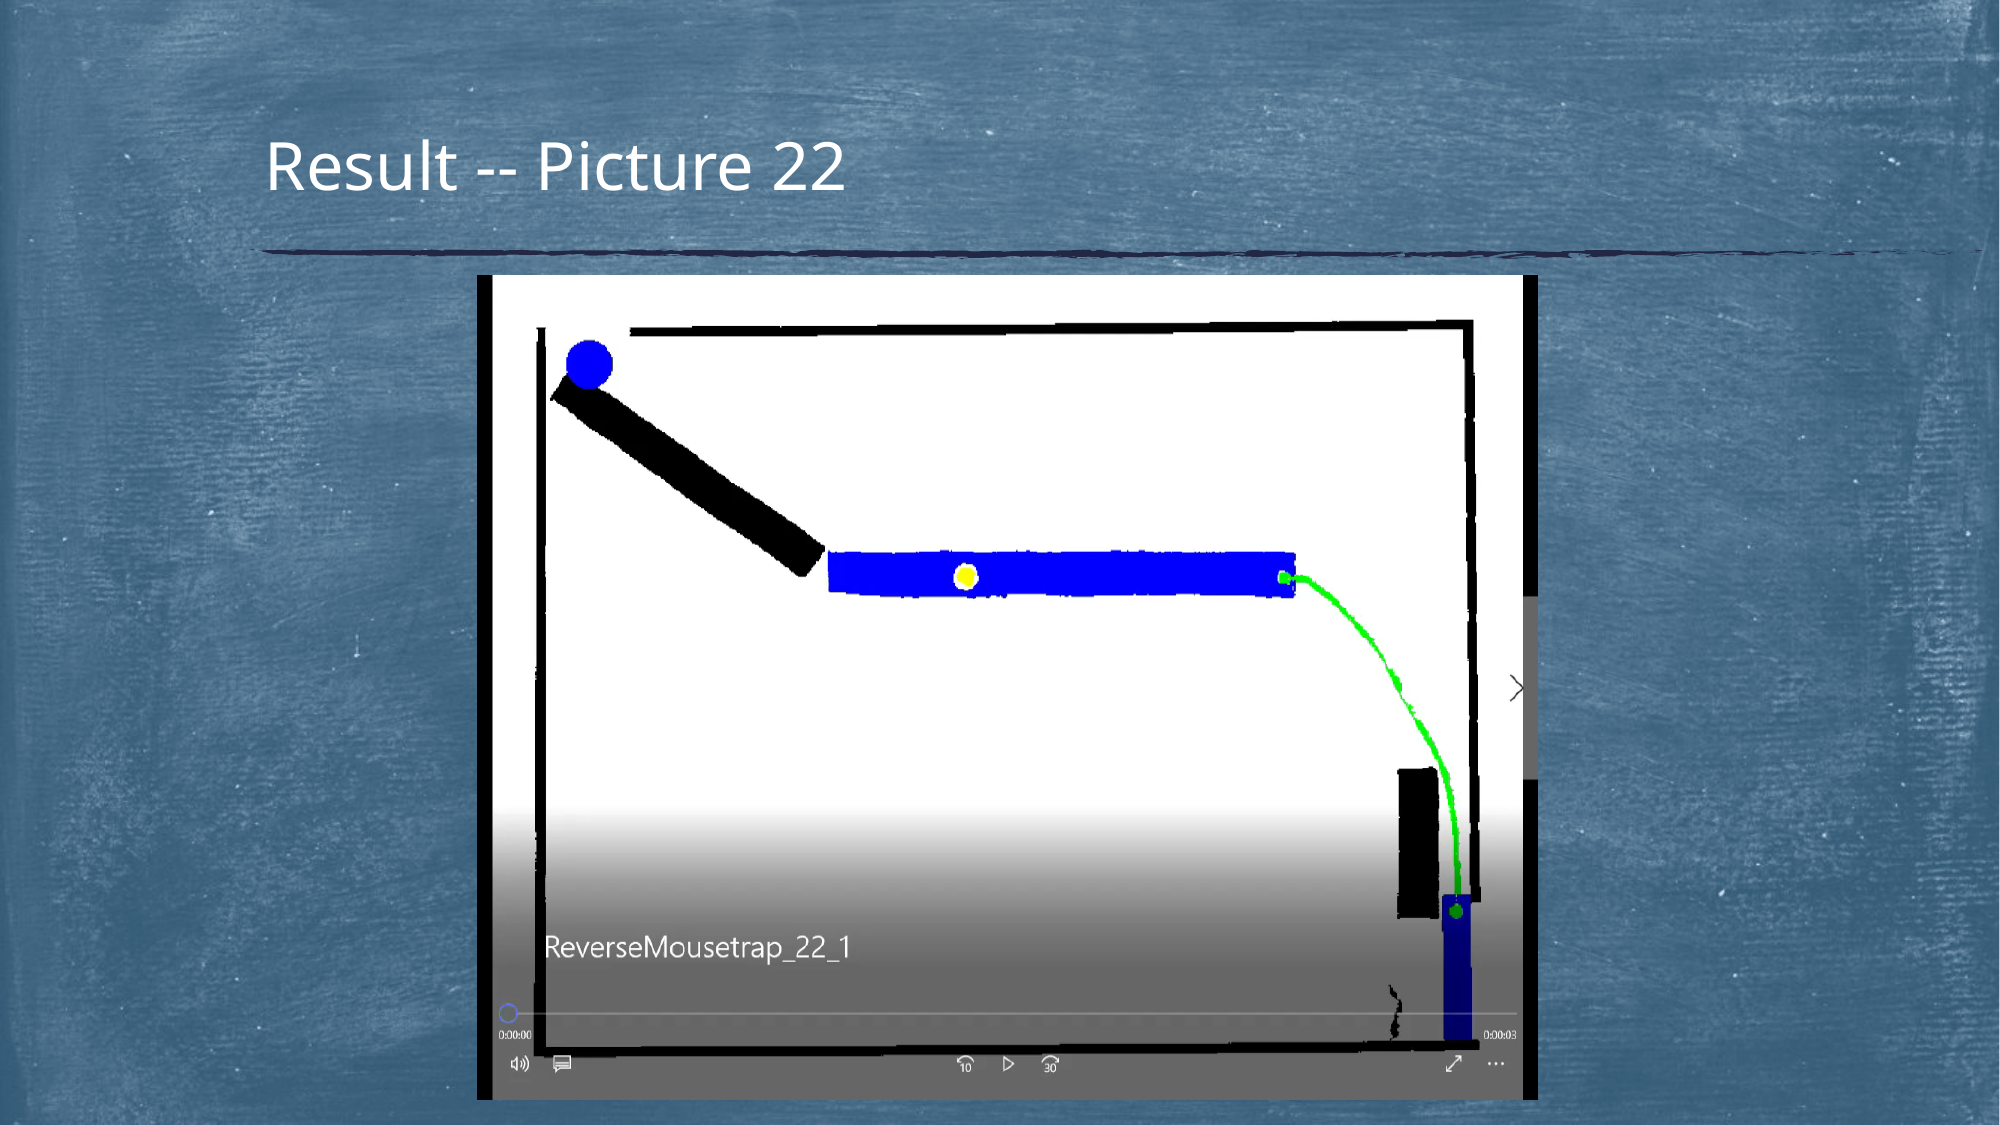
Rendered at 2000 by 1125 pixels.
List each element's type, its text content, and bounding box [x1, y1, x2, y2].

title Result -- Picture 22 [249, 45, 1750, 213]
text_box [480, 278, 1537, 1098]
